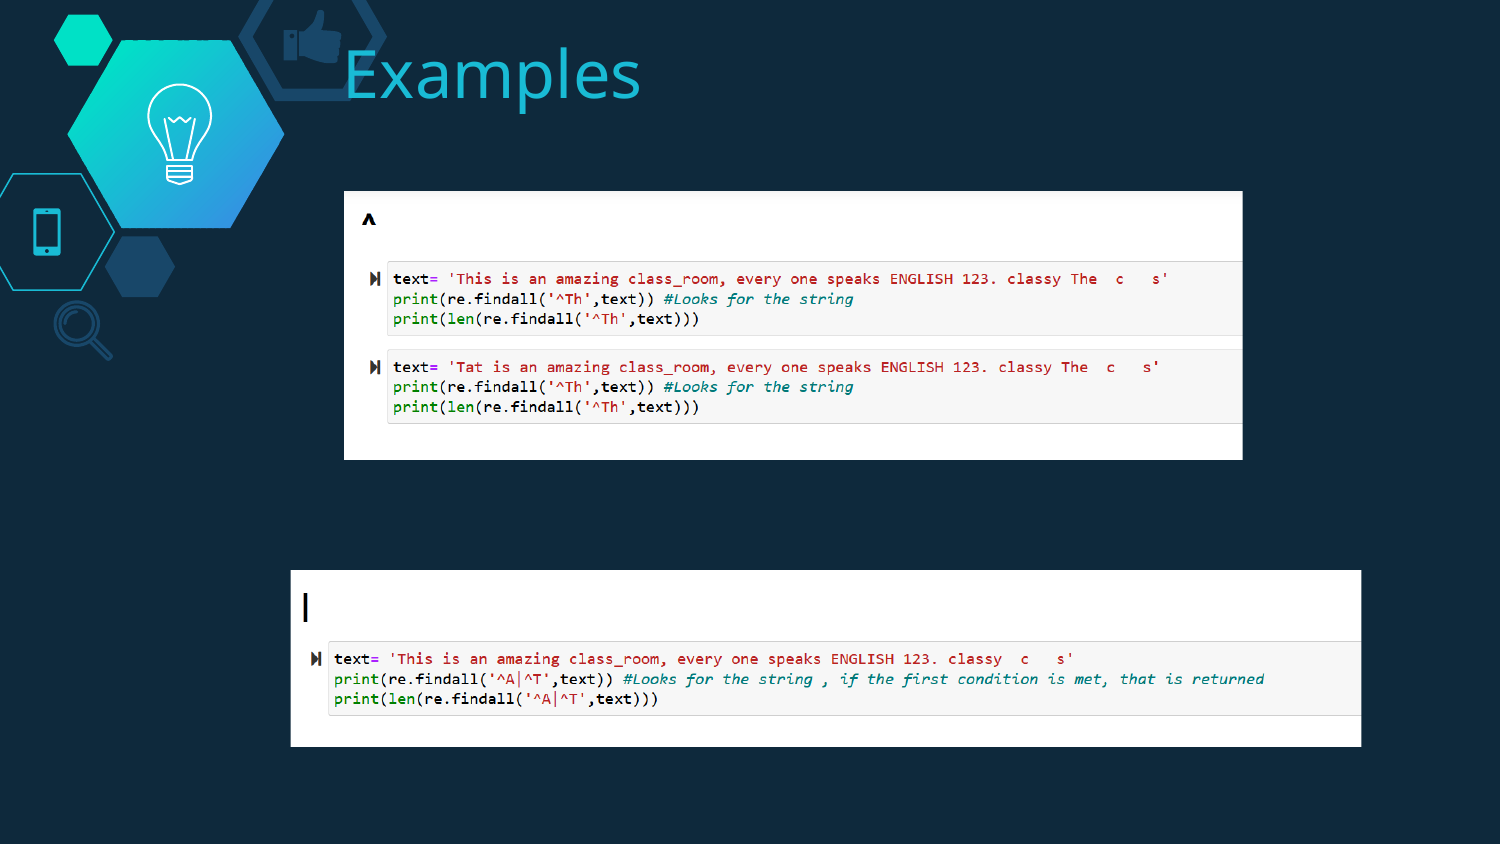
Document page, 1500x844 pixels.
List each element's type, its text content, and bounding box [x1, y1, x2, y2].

text_box [322, 326, 1132, 502]
picture [343, 191, 1243, 461]
title Examples [327, 34, 1399, 128]
picture [290, 569, 1362, 747]
